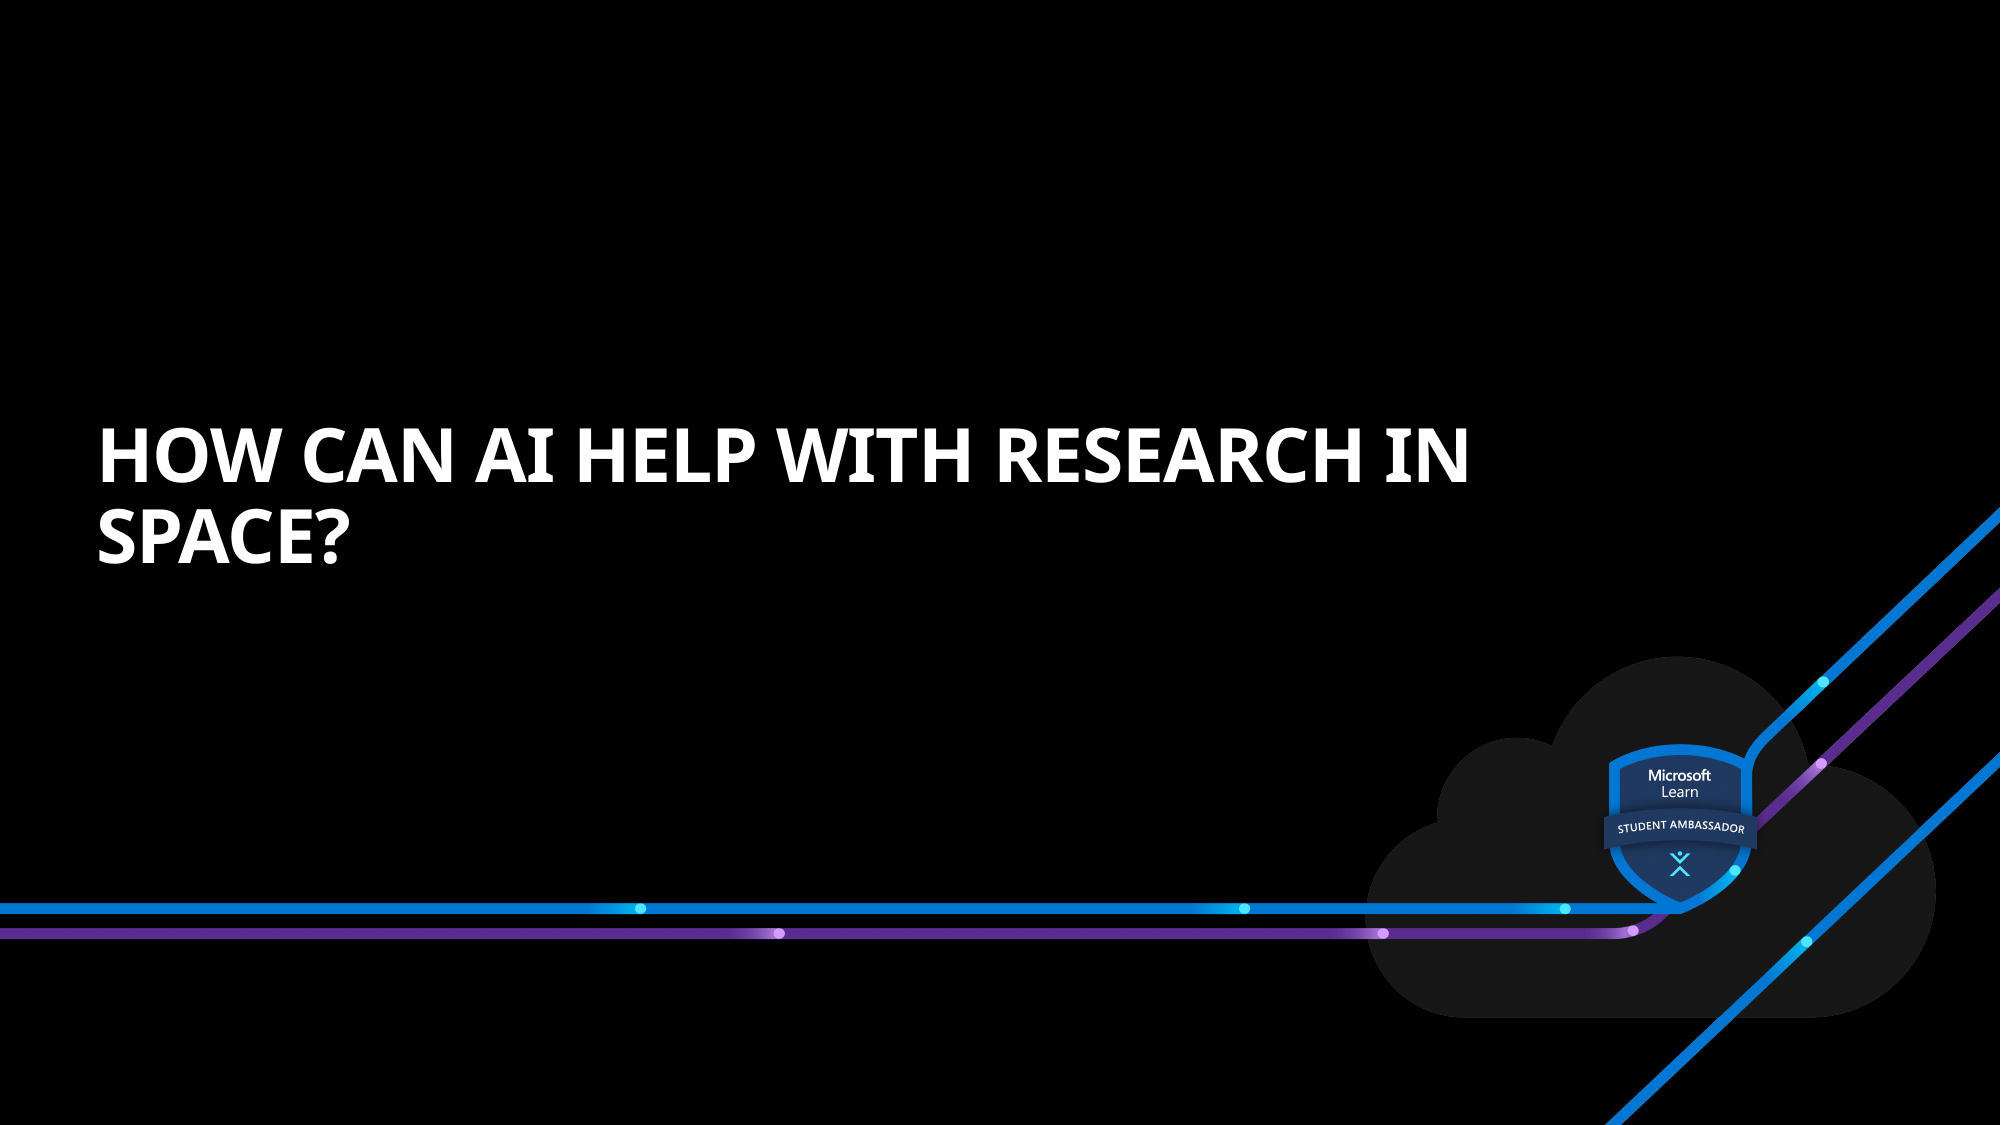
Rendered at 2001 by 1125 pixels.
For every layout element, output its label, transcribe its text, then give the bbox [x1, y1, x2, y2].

title How can AI help with research in space? [96, 416, 1596, 580]
picture [0, 358, 2000, 1125]
